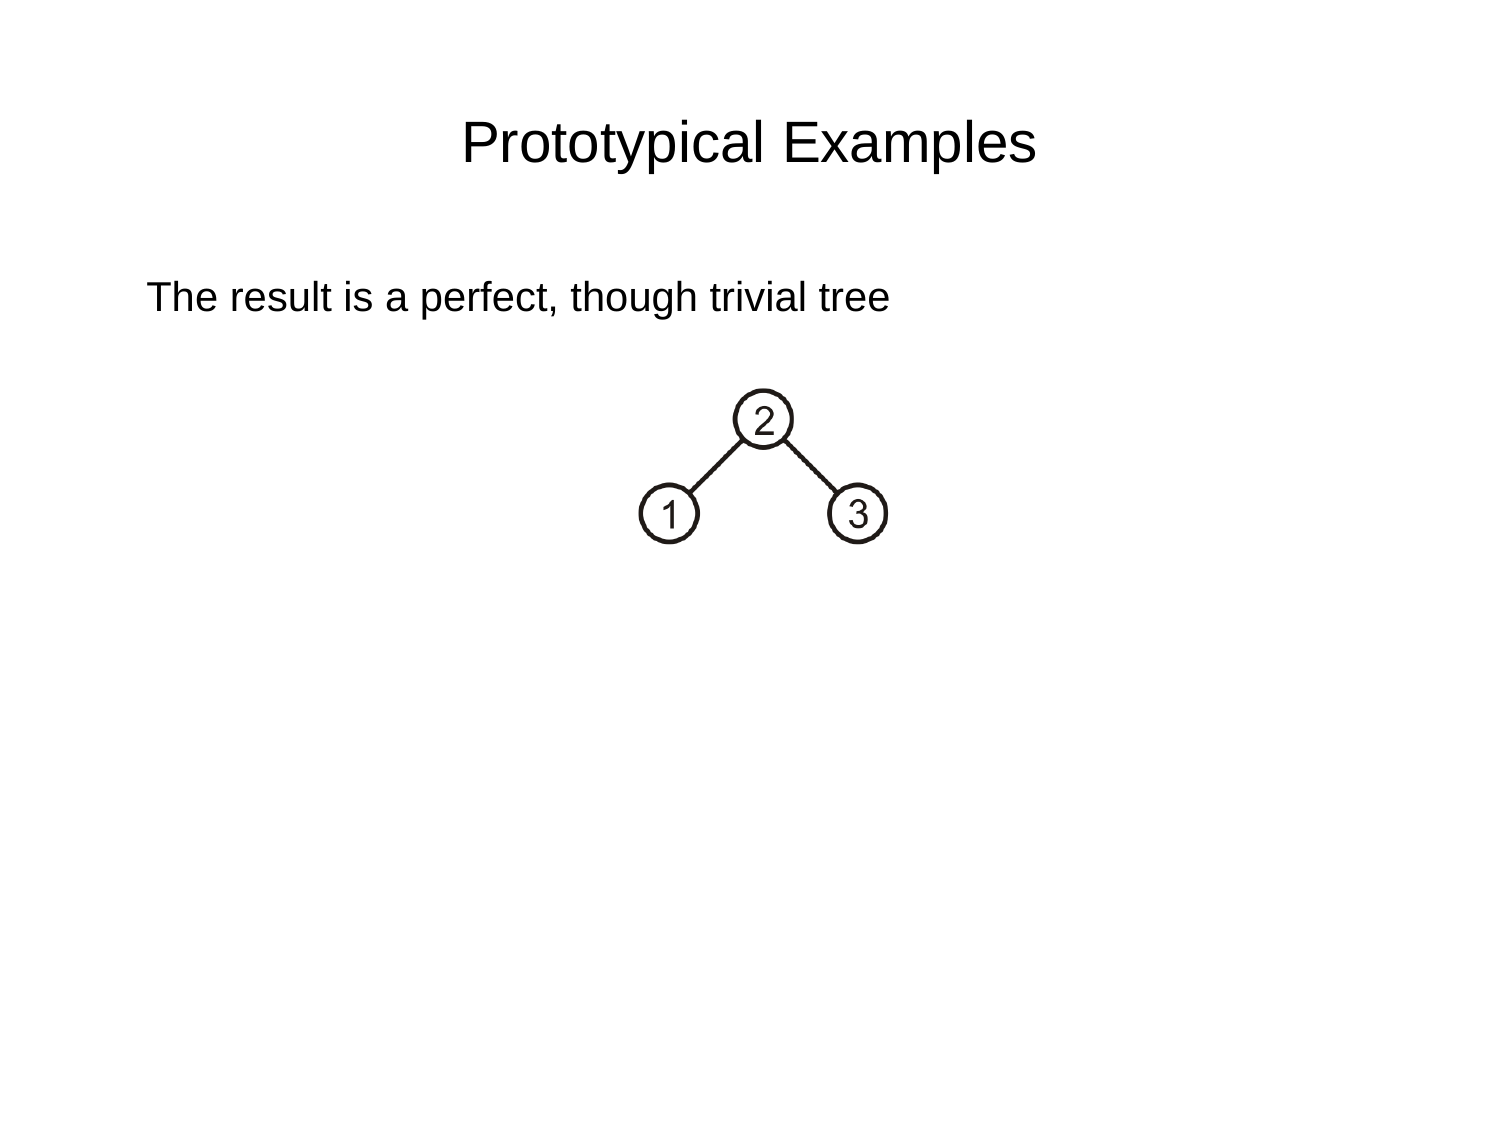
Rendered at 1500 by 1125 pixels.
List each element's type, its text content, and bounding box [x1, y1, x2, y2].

list The result is a perfect, though trivial tree [74, 262, 1426, 1006]
title Prototypical Examples [74, 44, 1426, 233]
picture [584, 381, 895, 646]
